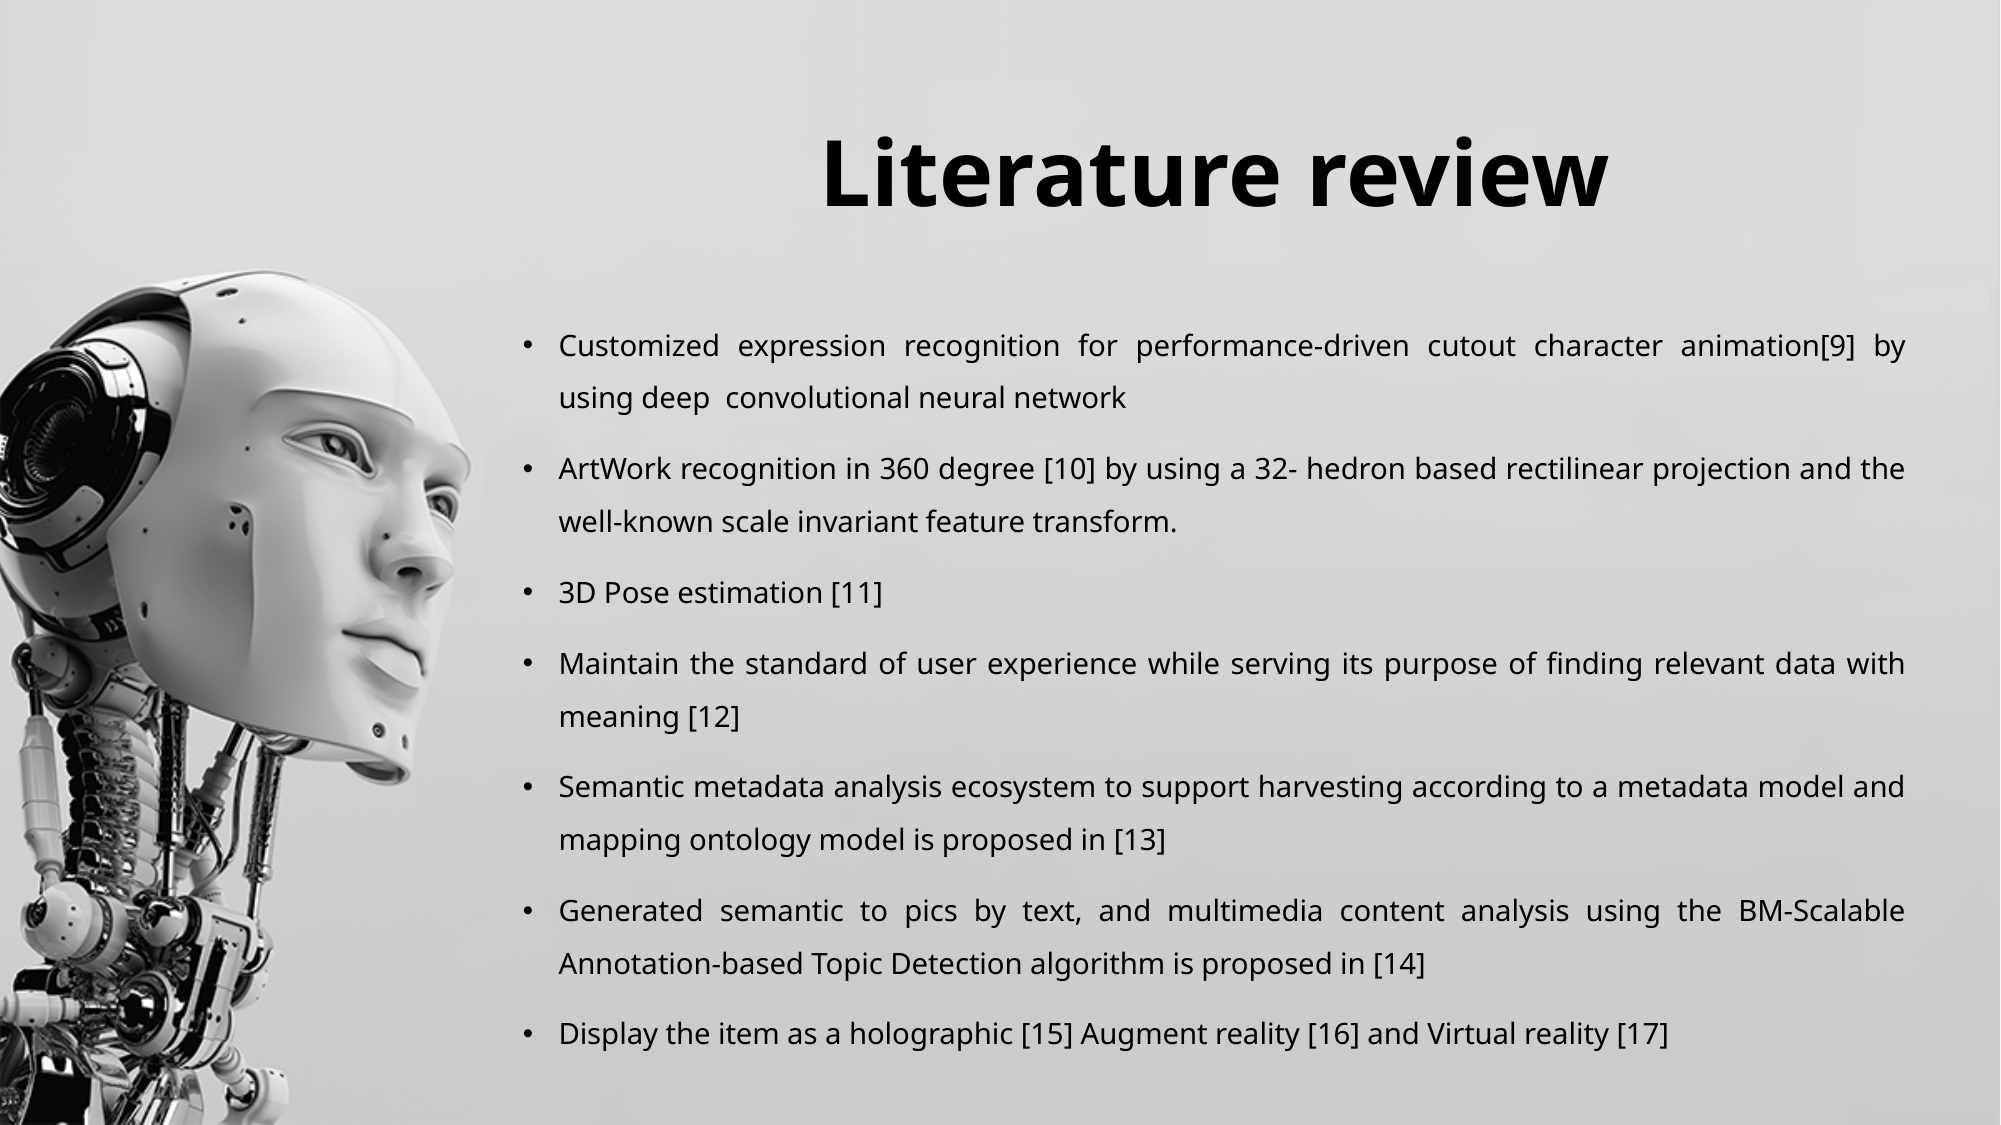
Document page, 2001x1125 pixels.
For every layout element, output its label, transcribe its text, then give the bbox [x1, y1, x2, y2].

title Literature review [507, 68, 1923, 286]
picture [0, 0, 2001, 1125]
list Customized expression recognition for performance-driven cutout character animation[9] by using deep convolutional neural network ArtWork recognition in 360 degree [10] by using a 32- hedron based rectilinear projection and the well-known scale invariant feature transform. 3D Pose estimation [11] Maintain the standard of user experience while serving its purpose of finding relevant data with meaning [12] Semantic metadata analysis ecosystem to support harvesting according to a metadata model and mapping ontology model is proposed in [13] Generated semantic to pics by text, and multimedia content analysis using the BM-Scalable Annotation-based Topic Detection algorithm is proposed in [14] Display the item as a holographic [15] Augment reality [16] and Virtual reality [17] [507, 302, 1923, 1066]
